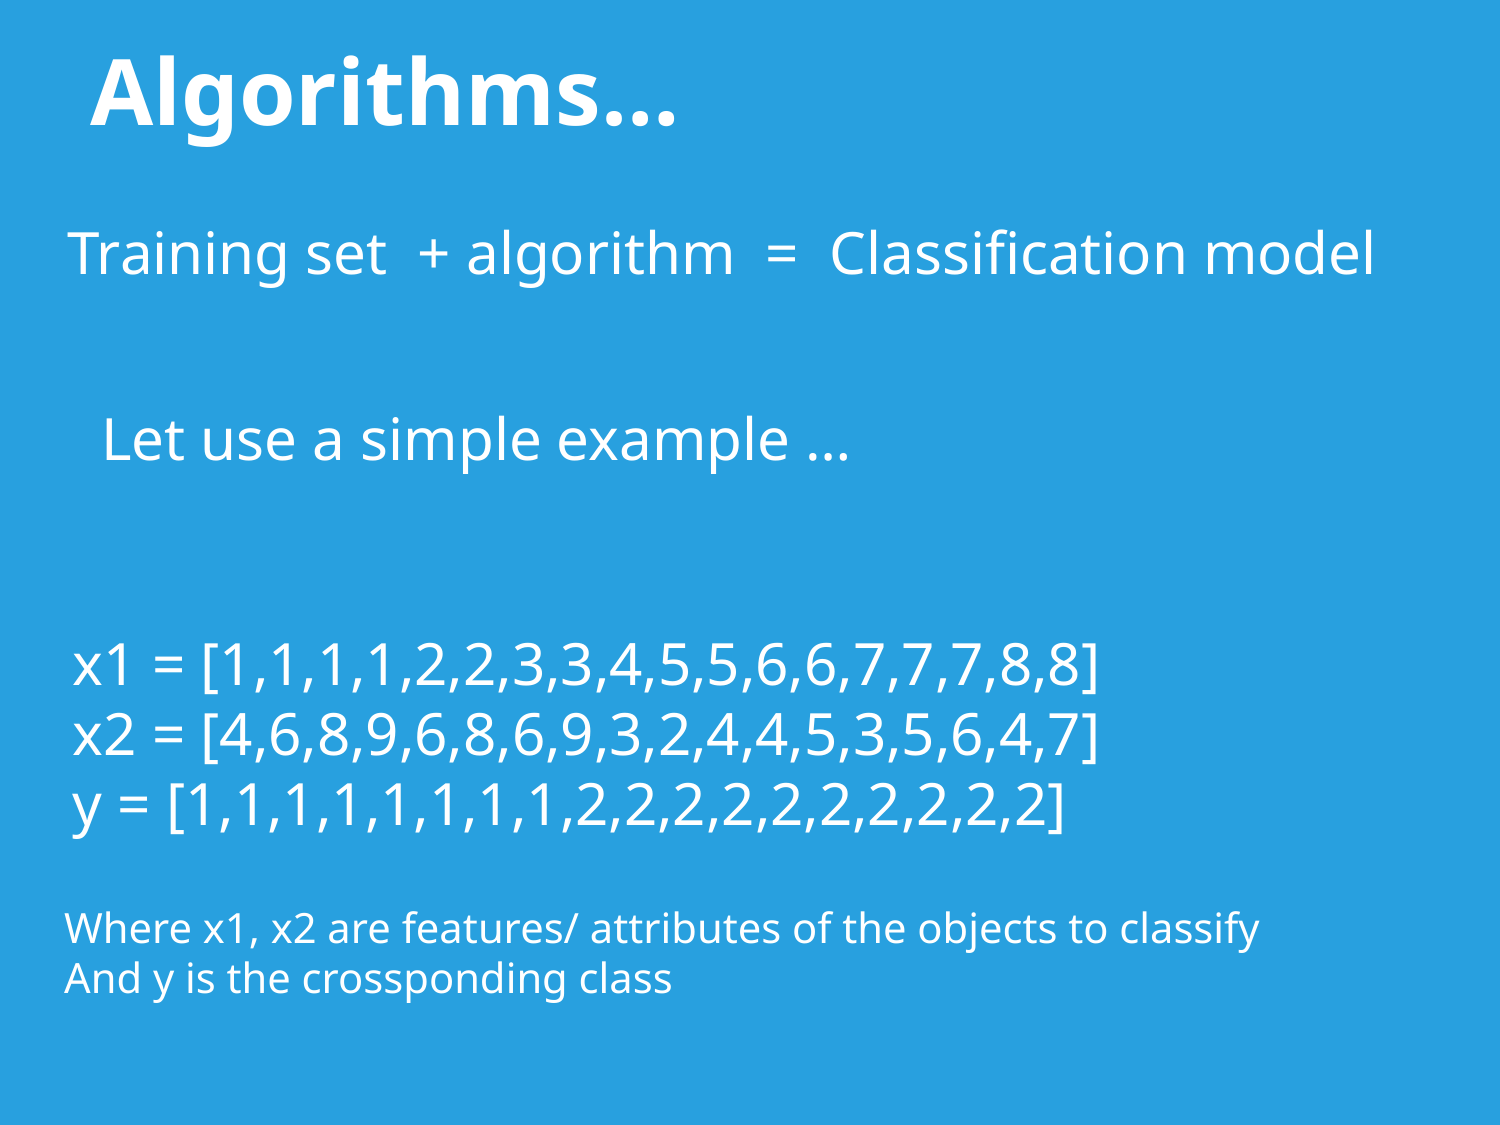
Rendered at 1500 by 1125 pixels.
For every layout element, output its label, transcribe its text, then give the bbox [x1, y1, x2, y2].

text_box Let use a simple example … [86, 395, 867, 480]
text_box Where x1, x2 are features/ attributes of the objects to classify And y is the crossponding class [49, 894, 1450, 1010]
text_box x1 = [1,1,1,1,2,2,3,3,4,5,5,6,6,7,7,7,8,8] x2 = [4,6,8,9,6,8,6,9,3,2,4,4,5,3,5,6,4,7] y = [1,1,1,1,1,1,1,1,2,2,2,2,2,2,2,2,2,2] [58, 619, 1459, 845]
text_box Algorithms… [74, 26, 1425, 152]
text_box Training set + algorithm = Classification model [52, 208, 1464, 294]
